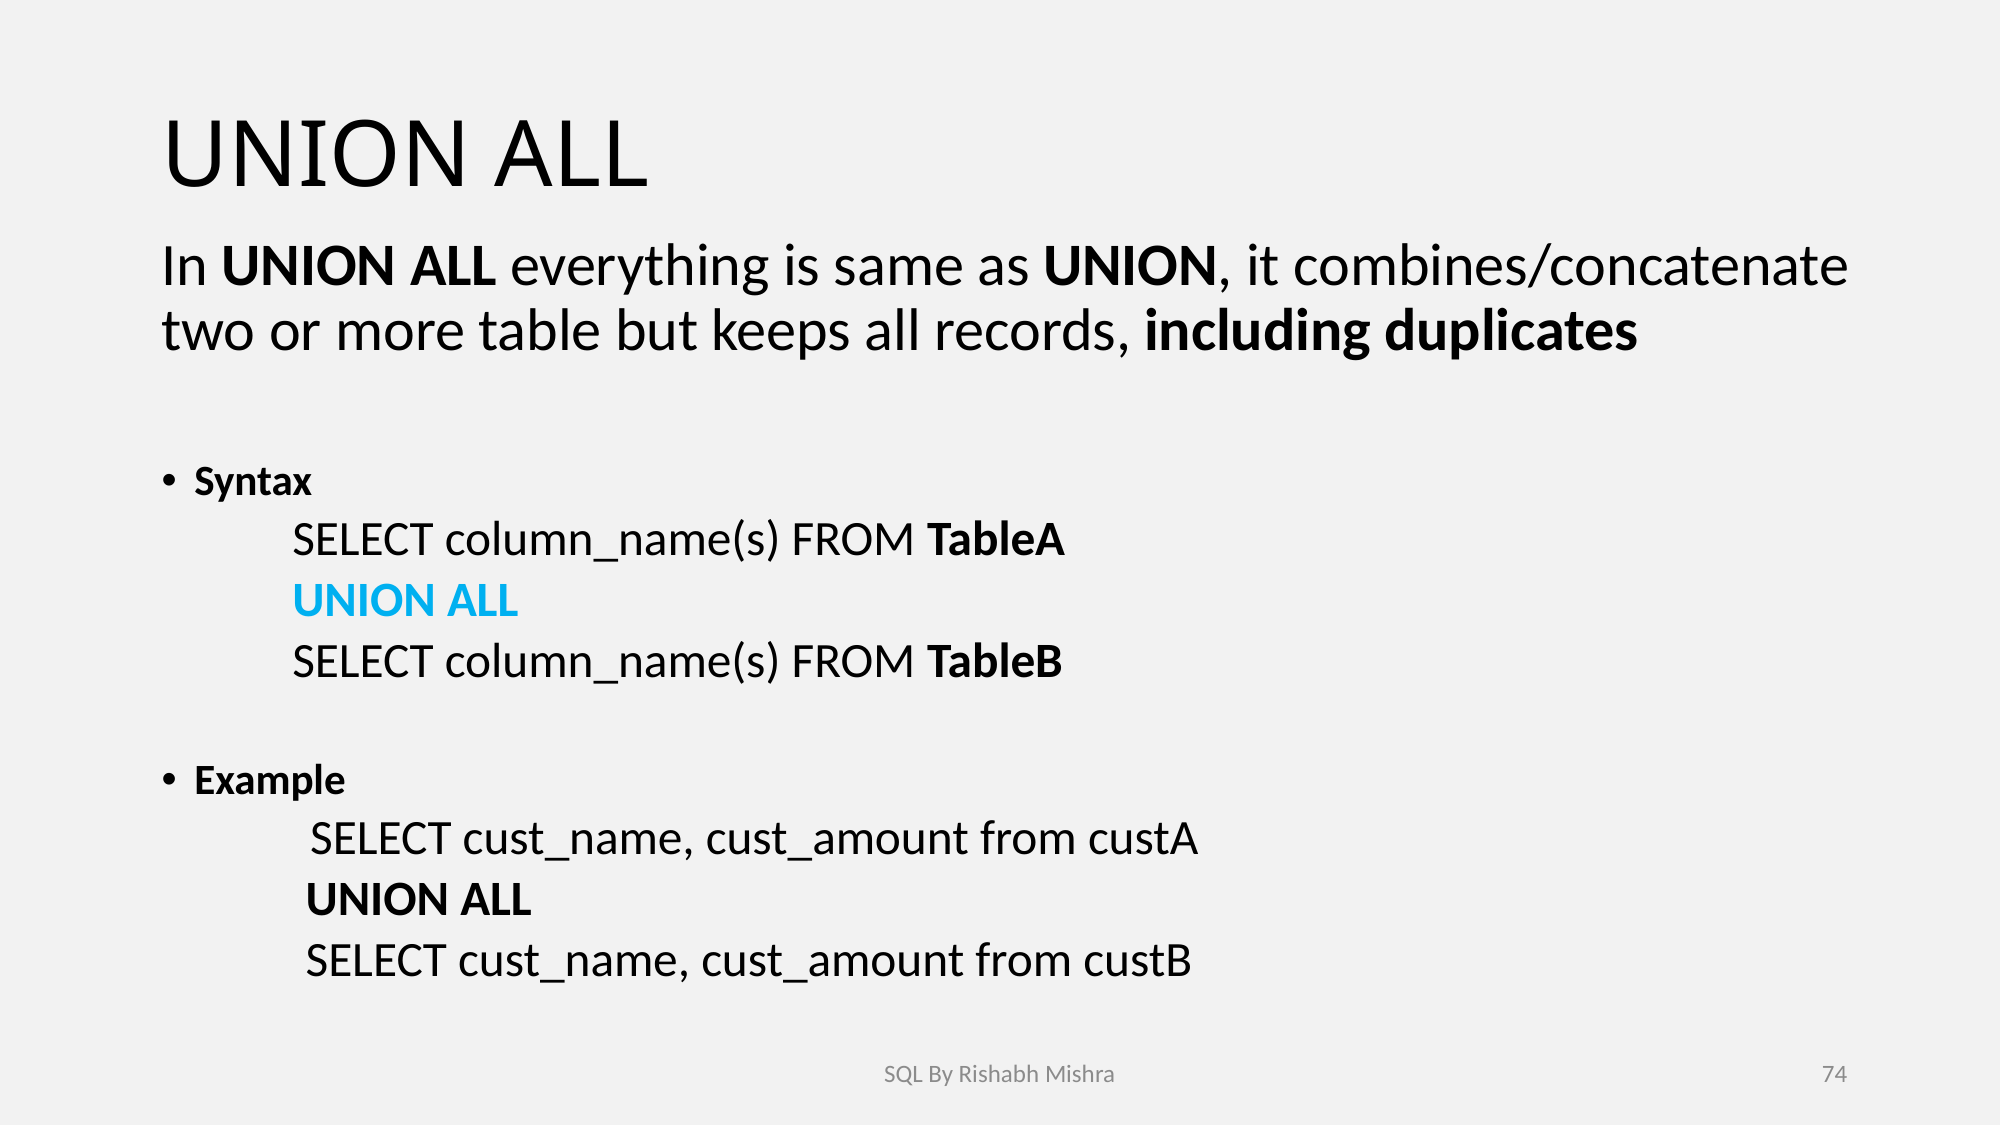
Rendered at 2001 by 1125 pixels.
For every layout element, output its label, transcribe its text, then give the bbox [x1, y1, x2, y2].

slide_number 74 [1412, 1042, 1863, 1103]
footer SQL By Rishabh Mishra [662, 1042, 1338, 1103]
list In UNION ALL everything is same as UNION, it combines/concatenate two or more table but keeps all records, including duplicates Syntax SELECT column_name(s) FROM TableA UNION ALL SELECT column_name(s) FROM TableB Example SELECT cust_name, cust_amount from custA UNION ALL SELECT cust_name, cust_amount from custB [146, 225, 1880, 1062]
title UNION ALL [146, 50, 1863, 225]
